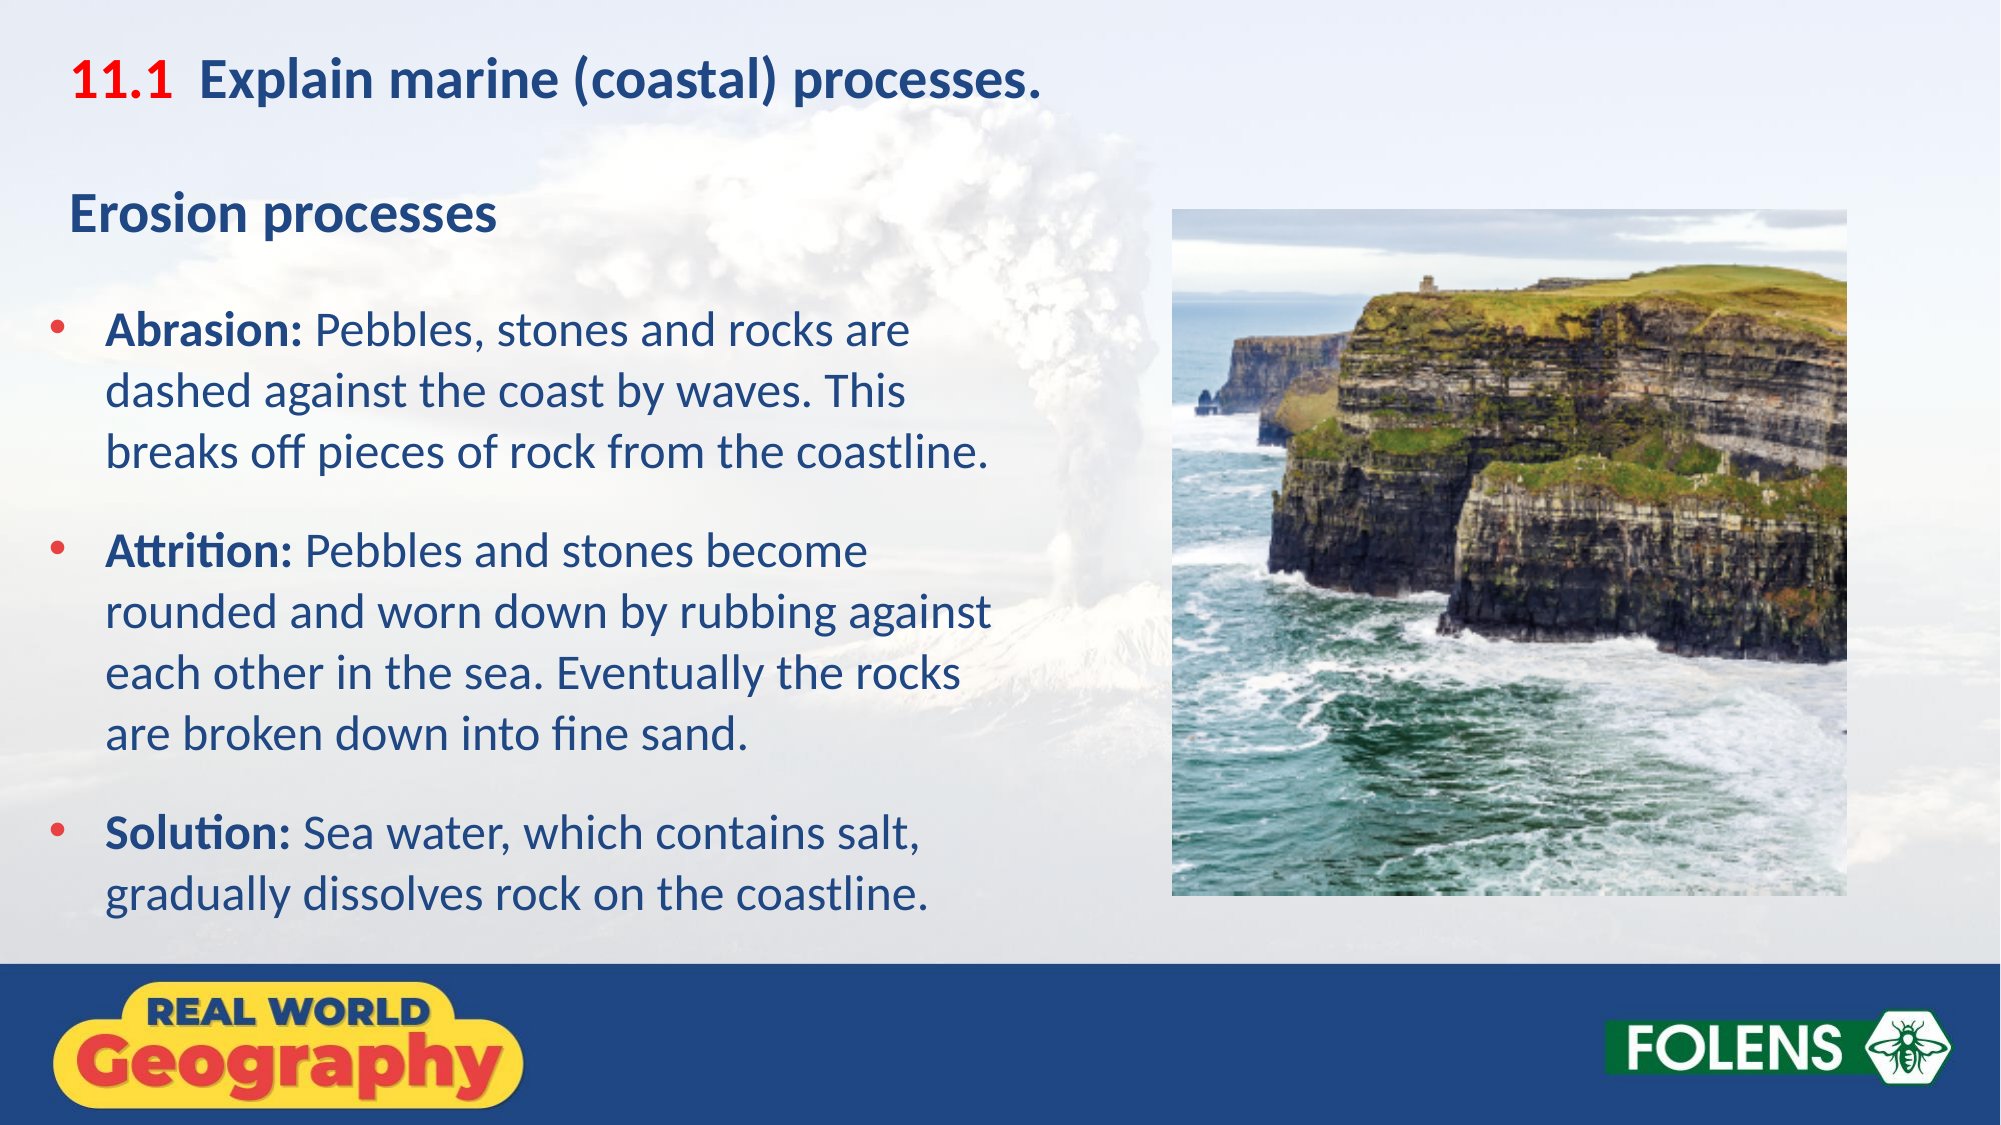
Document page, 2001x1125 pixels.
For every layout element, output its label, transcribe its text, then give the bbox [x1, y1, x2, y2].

text_box Erosion processes [54, 166, 518, 252]
text_box 11.1 Explain marine (coastal) processes. [54, 32, 1071, 118]
picture [0, 0, 2001, 1125]
text_box Abrasion: Pebbles, stones and rocks are dashed against the coast by waves. This breaks off pieces of rock from the coastline. Attrition: Pebbles and stones become rounded and worn down by rubbing against each other in the sea. Eventually the rocks are broken down into fine sand. Solution: Sea water, which contains salt, gradually dissolves rock on the coastline. [34, 287, 1035, 958]
